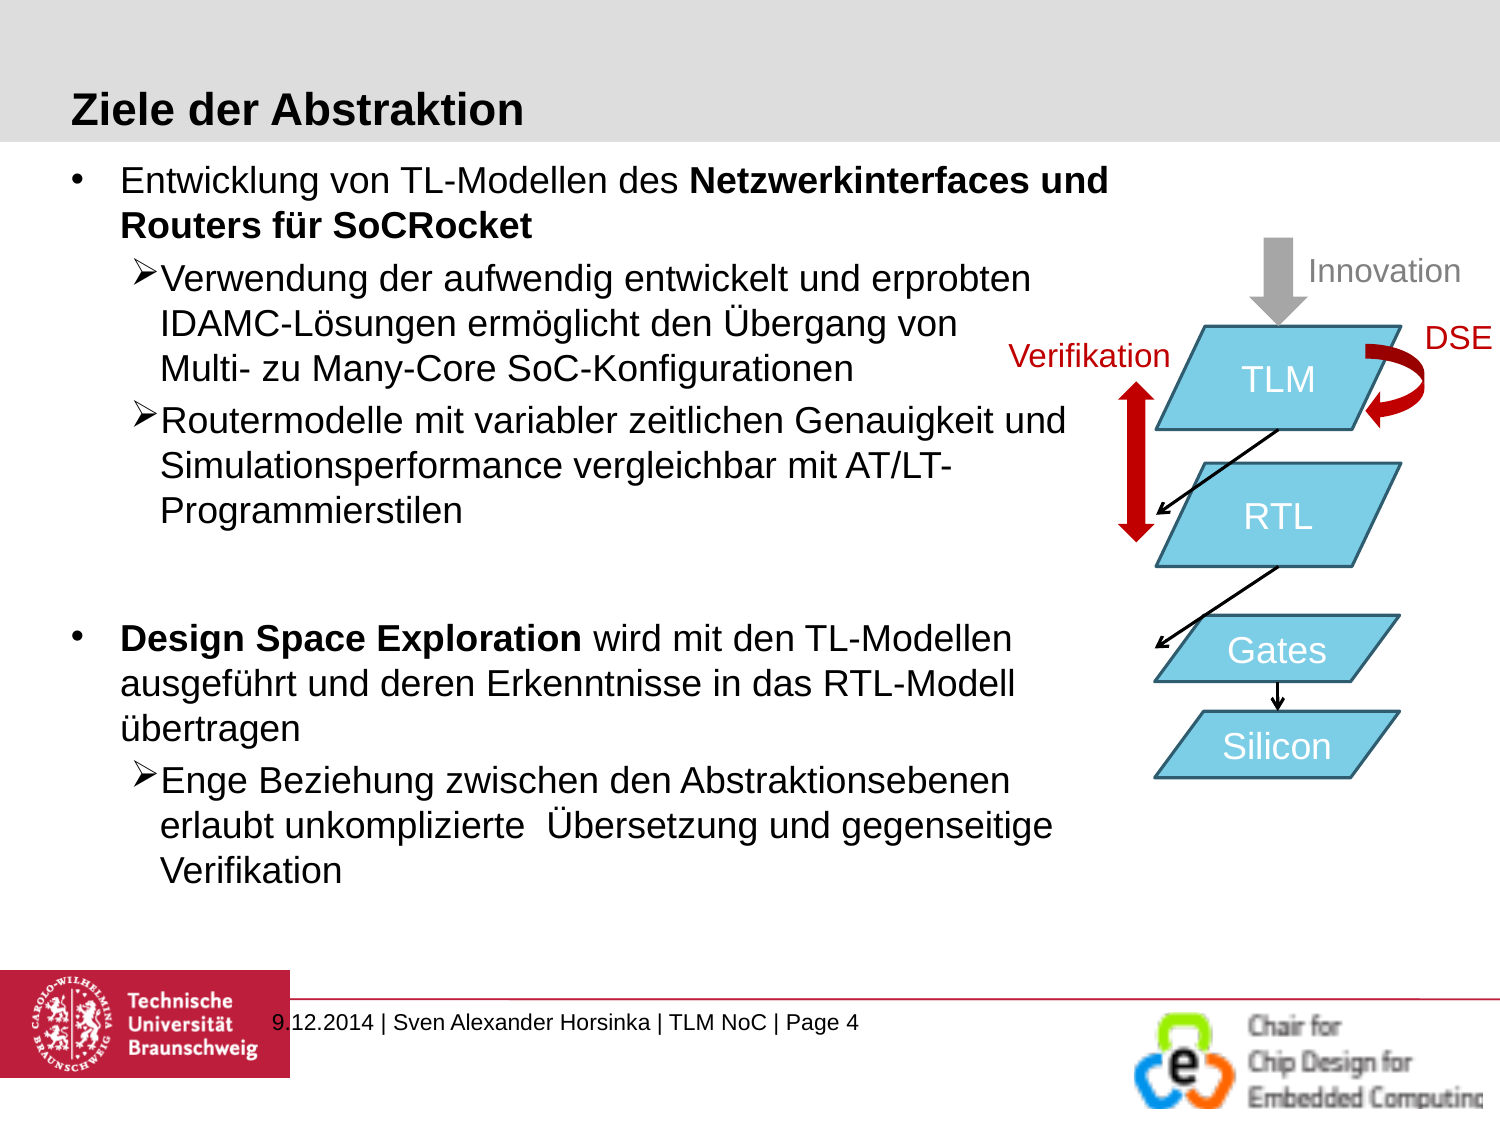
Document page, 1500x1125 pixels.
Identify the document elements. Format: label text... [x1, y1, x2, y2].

text_box [1116, 380, 1157, 544]
text_box Silicon [1153, 709, 1402, 780]
text_box TLM [1154, 324, 1403, 432]
text_box [1247, 236, 1310, 328]
picture [0, 970, 290, 1078]
text_box Verifikation [1008, 322, 1201, 375]
text_box Gates [1153, 613, 1402, 684]
title Ziele der Abstraktion [70, 18, 1445, 135]
text_box DSE [1424, 304, 1500, 356]
list Entwicklung von TL-Modellen des Netzwerkinterfaces und Routers für SoCRocket Verwendung der aufwendig entwickelt und erprobten IDAMC-Lösungen ermöglicht den Übergang von Multi- zu Many-Core SoC-Konfigurationen Routermodelle mit variabler zeitlichen Genauigkeit und Simulationsperformance vergleichbar mit AT/LT-Programmierstilen Design Space Exploration wird mit den TL-Modellen ausgeführt und deren Erkenntnisse in das RTL-Modell übertragen Enge Beziehung zwischen den Abstraktionsebenen erlaubt unkomplizierte Übersetzung und gegenseitige Verifikation [70, 156, 1134, 940]
text_box Innovation [1308, 237, 1481, 290]
text_box [1363, 342, 1427, 431]
text_box RTL [1154, 461, 1403, 569]
